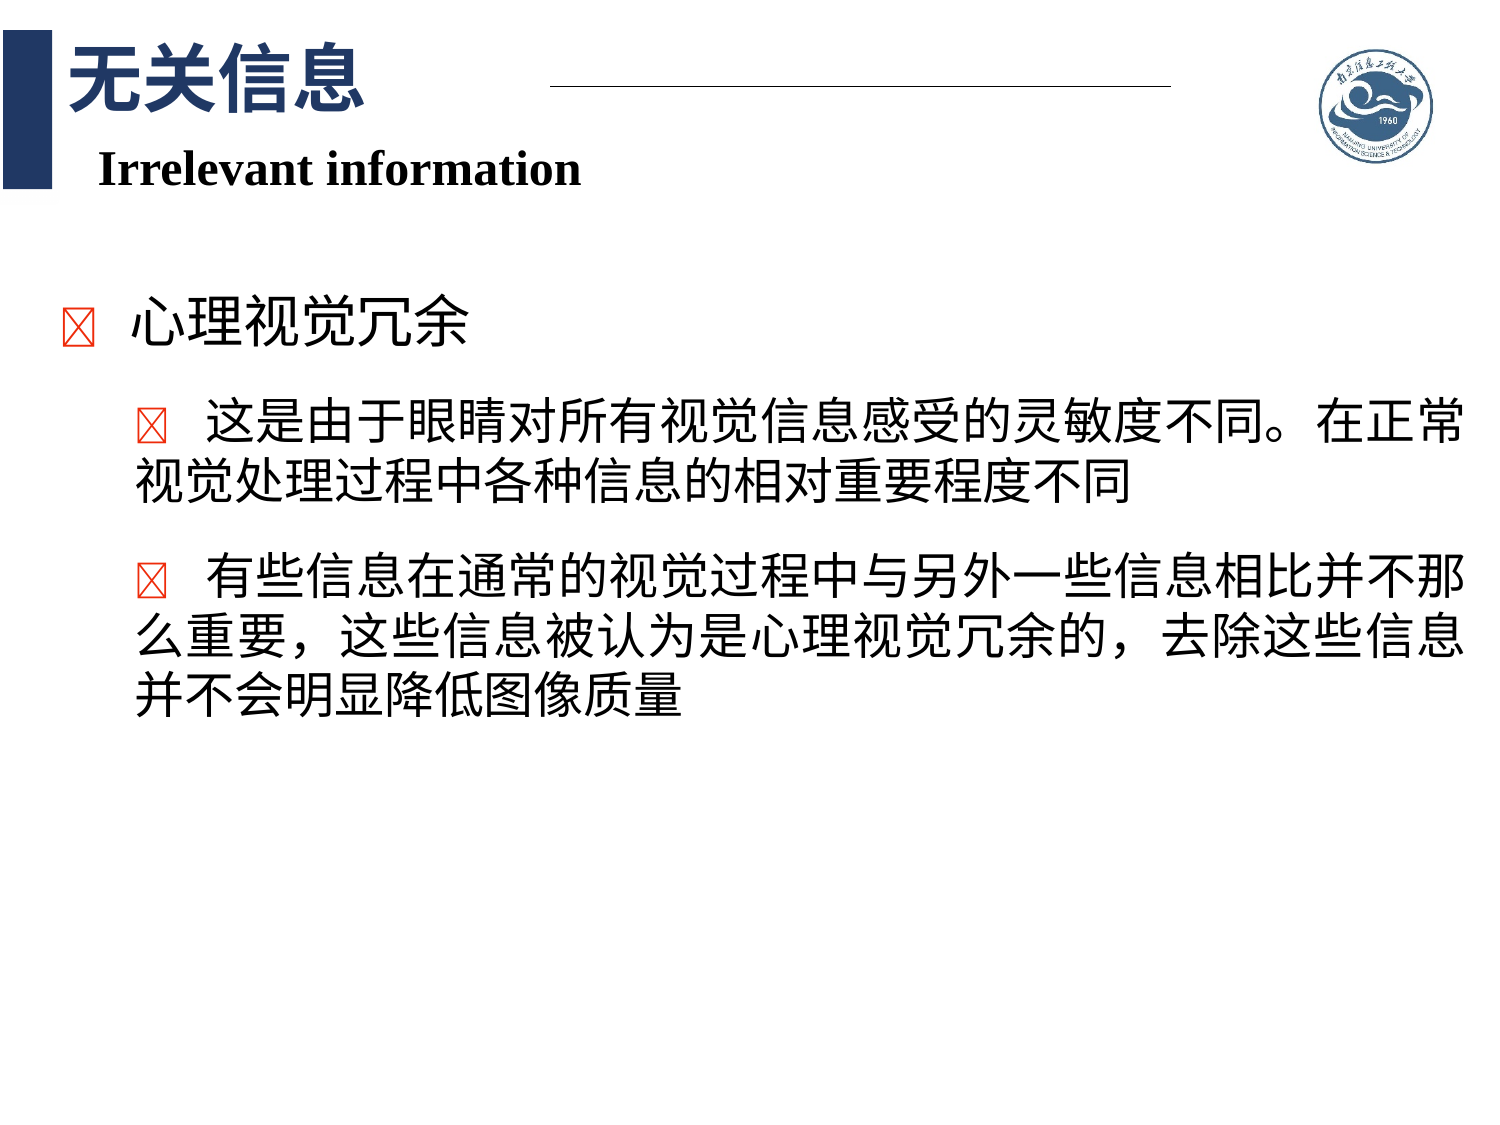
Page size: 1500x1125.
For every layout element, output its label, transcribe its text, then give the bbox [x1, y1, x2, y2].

text_box  心理视觉冗余  这是由于眼睛对所有视觉信息感受的灵敏度不同。在正常视觉处理过程中各种信息的相对重要程度不同  有些信息在通常的视觉过程中与另外一些信息相比并不那么重要，这些信息被认为是心理视觉冗余的，去除这些信息并不会明显降低图像质量 [57, 285, 1468, 725]
text_box [2, 29, 53, 190]
picture [1303, 34, 1447, 175]
text_box 无关信息 [52, 16, 501, 148]
text_box Irrelevant information [82, 102, 880, 236]
